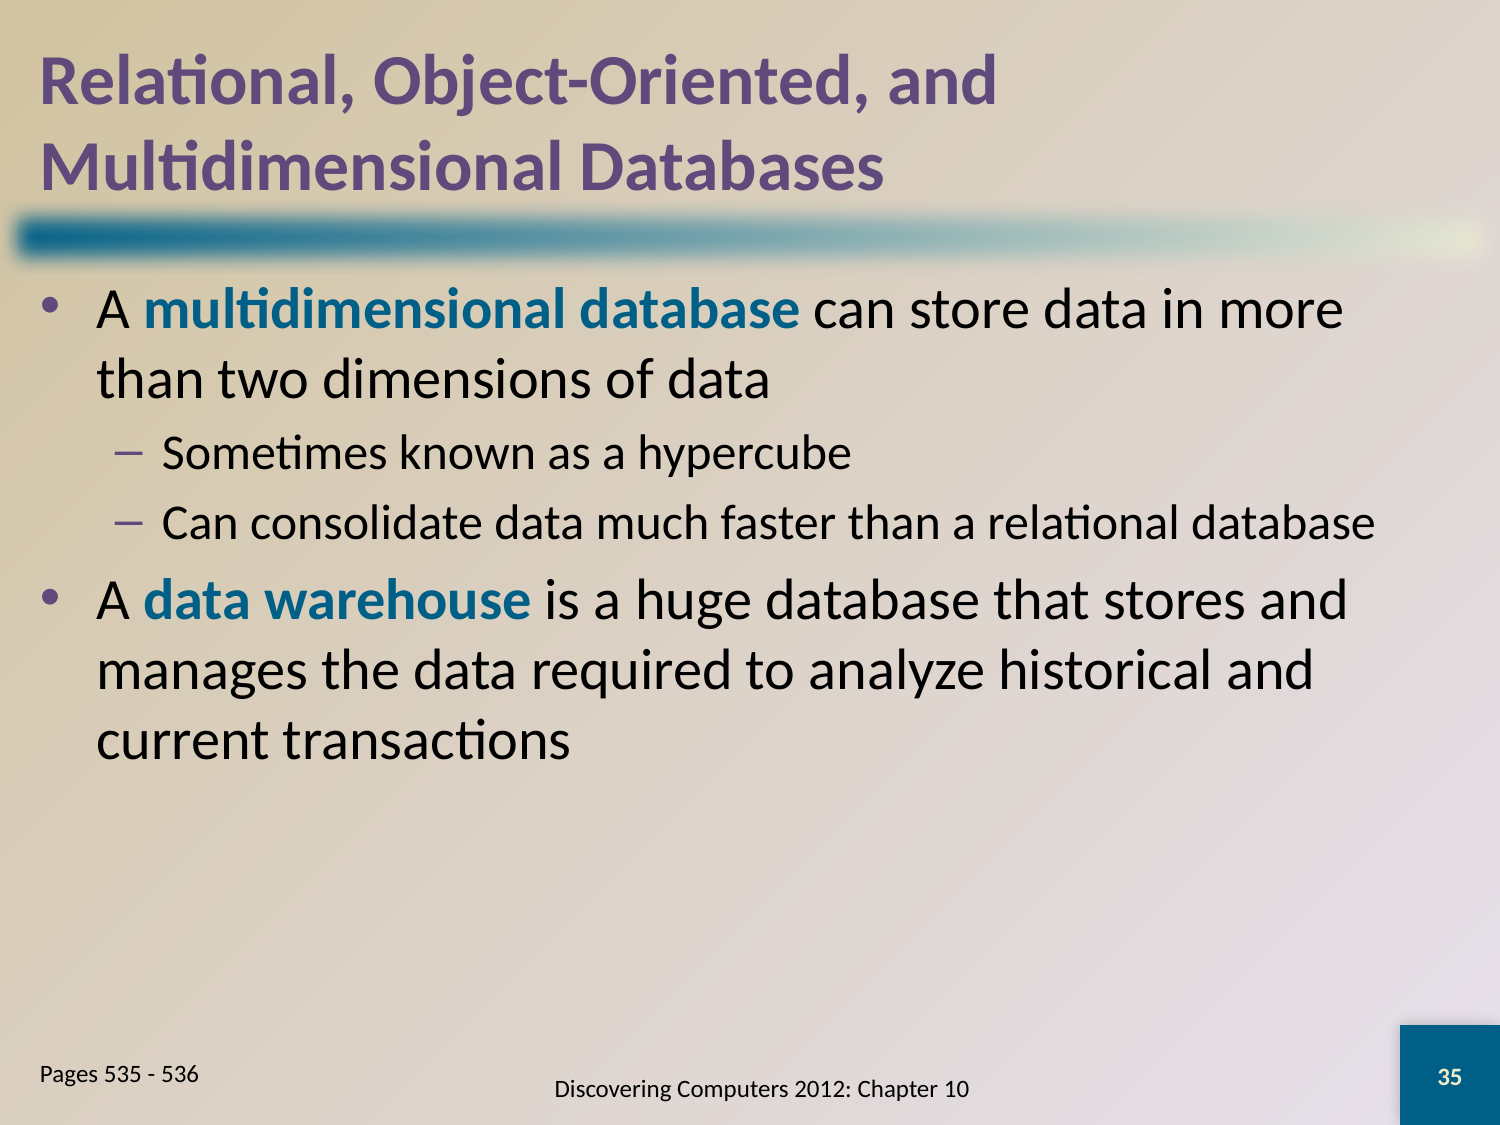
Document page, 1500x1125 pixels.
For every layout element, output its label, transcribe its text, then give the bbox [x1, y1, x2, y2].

list A multidimensional database can store data in more than two dimensions of data Sometimes known as a hypercube Can consolidate data much faster than a relational database A data warehouse is a huge database that stores and manages the data required to analyze historical and current transactions [24, 262, 1475, 1025]
title Relational, Object-Oriented, and Multidimensional Databases [24, 24, 1475, 213]
slide_number 35 [1400, 1025, 1500, 1125]
list Pages 535 - 536 [24, 1050, 300, 1125]
footer Discovering Computers 2012: Chapter 10 [450, 1050, 1075, 1125]
